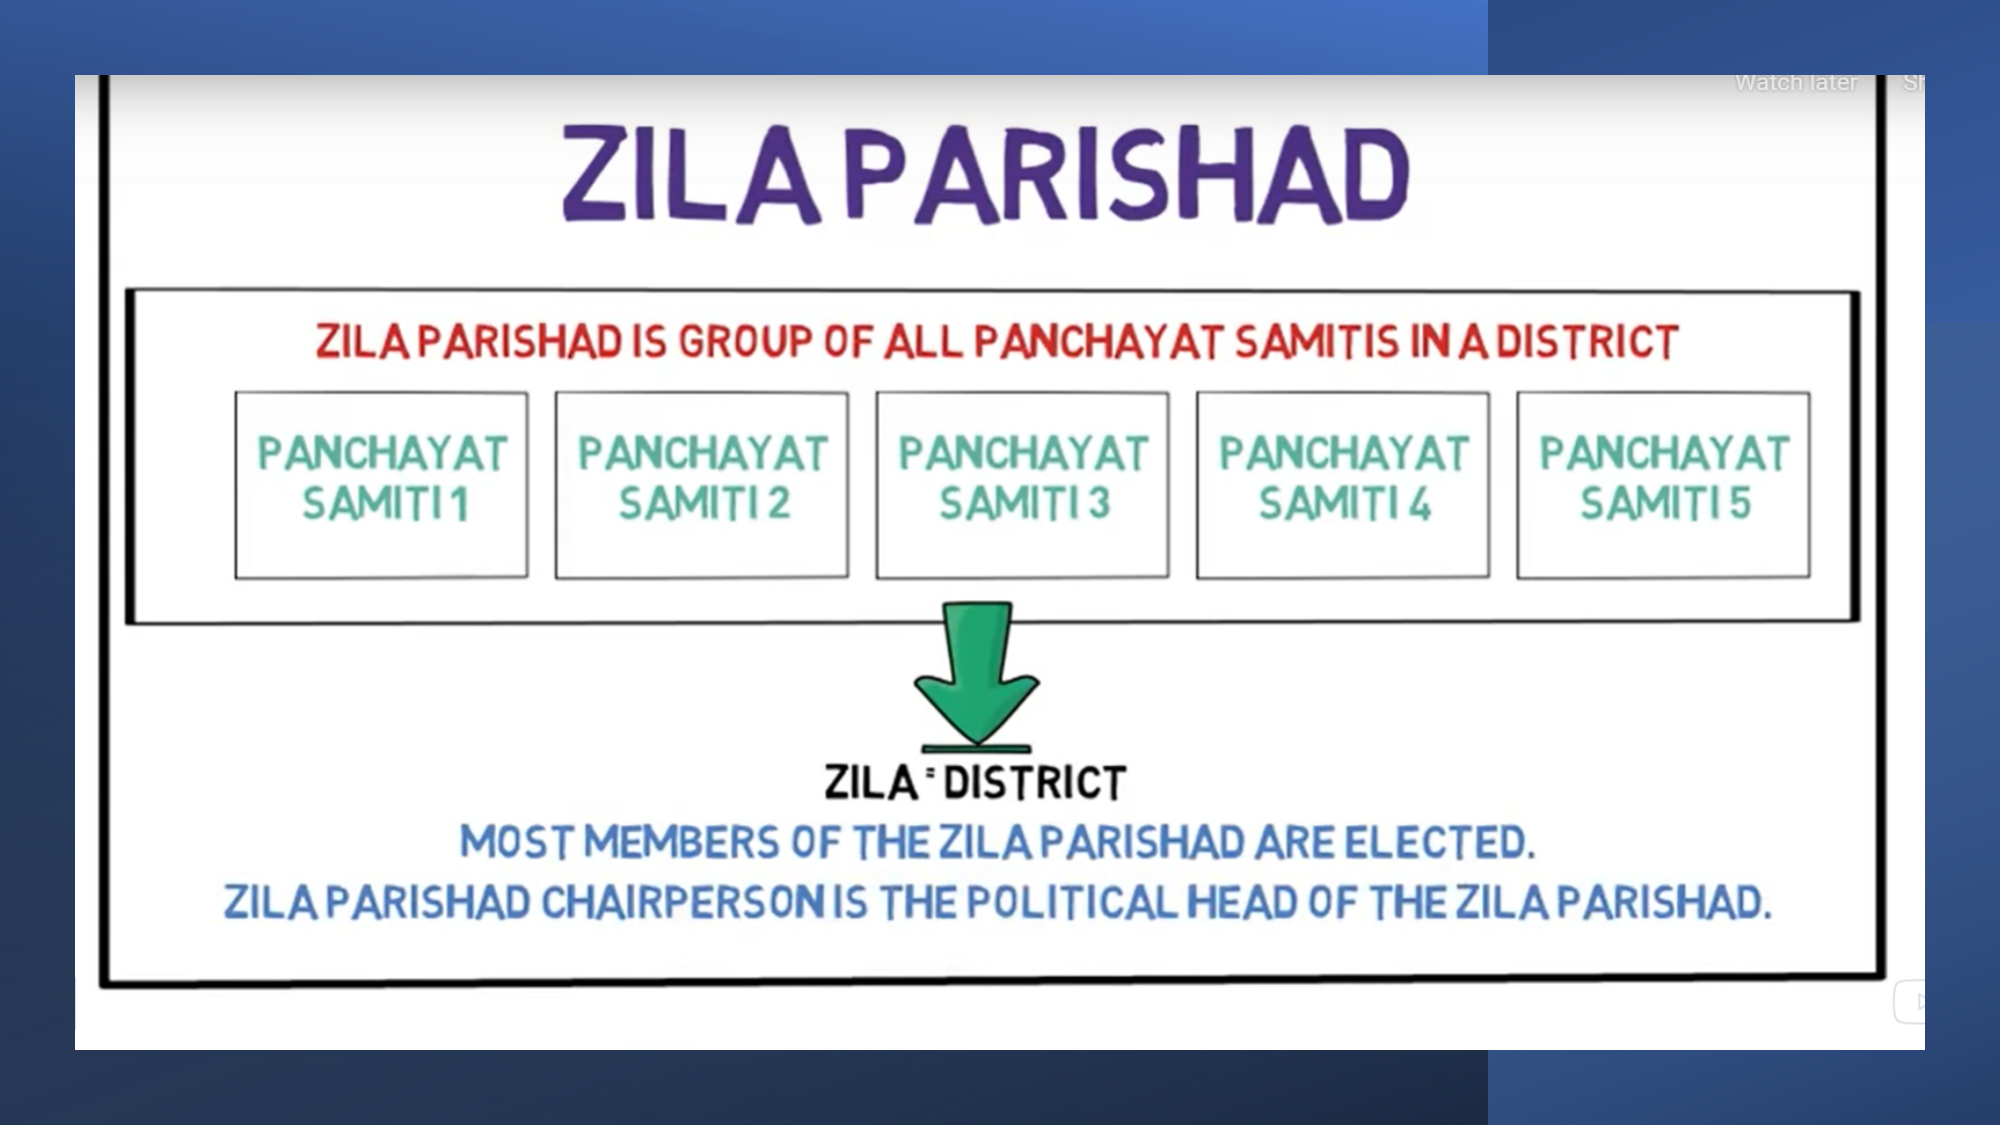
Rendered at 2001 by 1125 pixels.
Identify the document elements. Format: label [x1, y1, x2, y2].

text_box [0, 321, 2000, 1125]
text_box [1489, 0, 2000, 321]
text_box [0, 0, 1489, 321]
list [74, 74, 1925, 1050]
